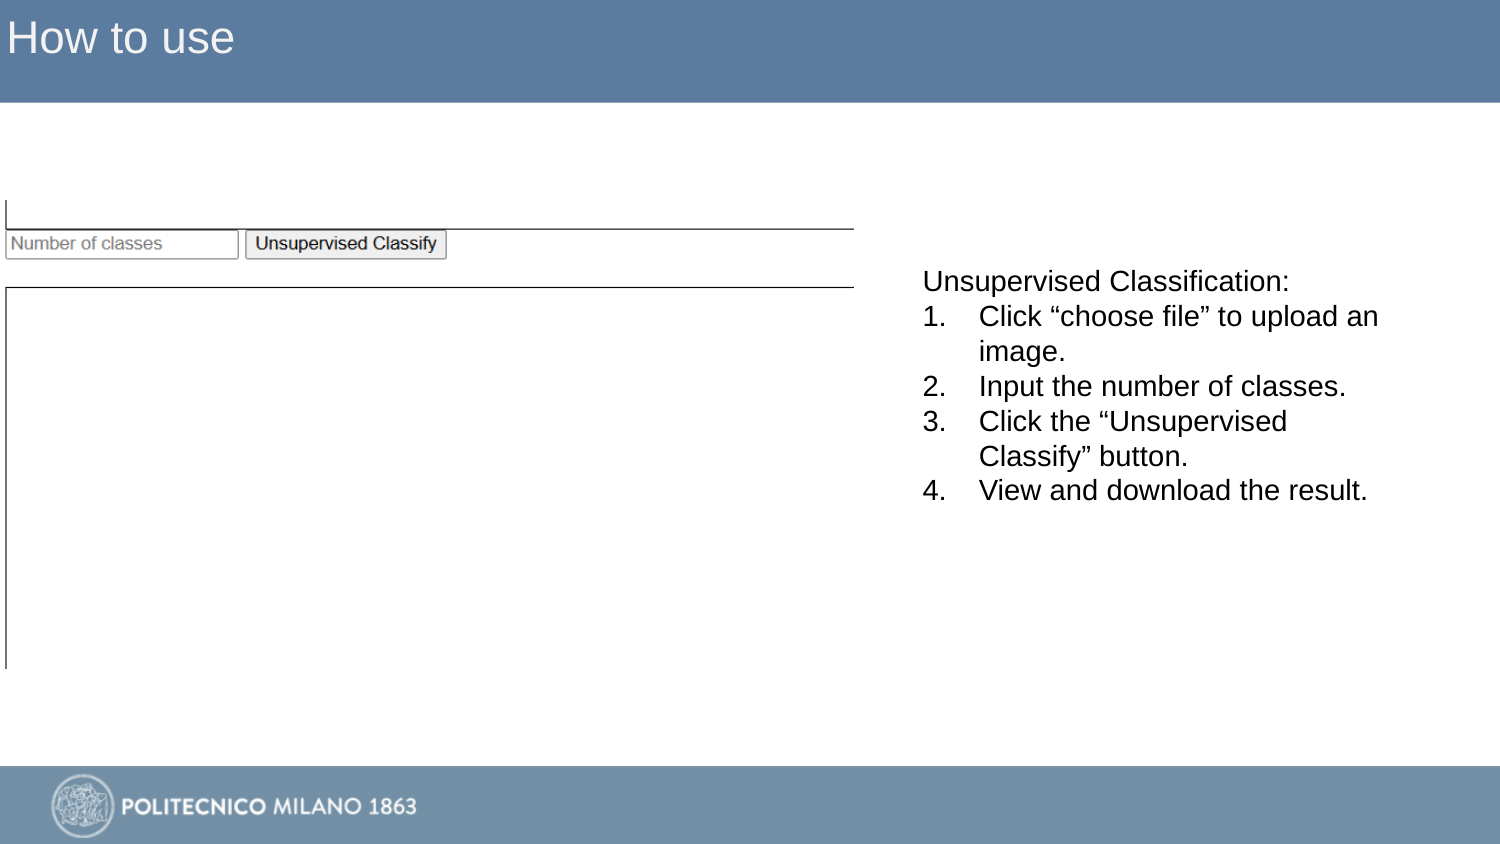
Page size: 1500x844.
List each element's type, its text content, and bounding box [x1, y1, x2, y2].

text_box Unsupervised Classification: Click “choose file” to upload an image. Input the number of classes. Click the “Unsupervised Classify” button. View and download the result. [907, 254, 1412, 515]
picture [0, 199, 854, 669]
text_box How to use [0, 0, 1500, 103]
picture [0, 766, 1500, 844]
